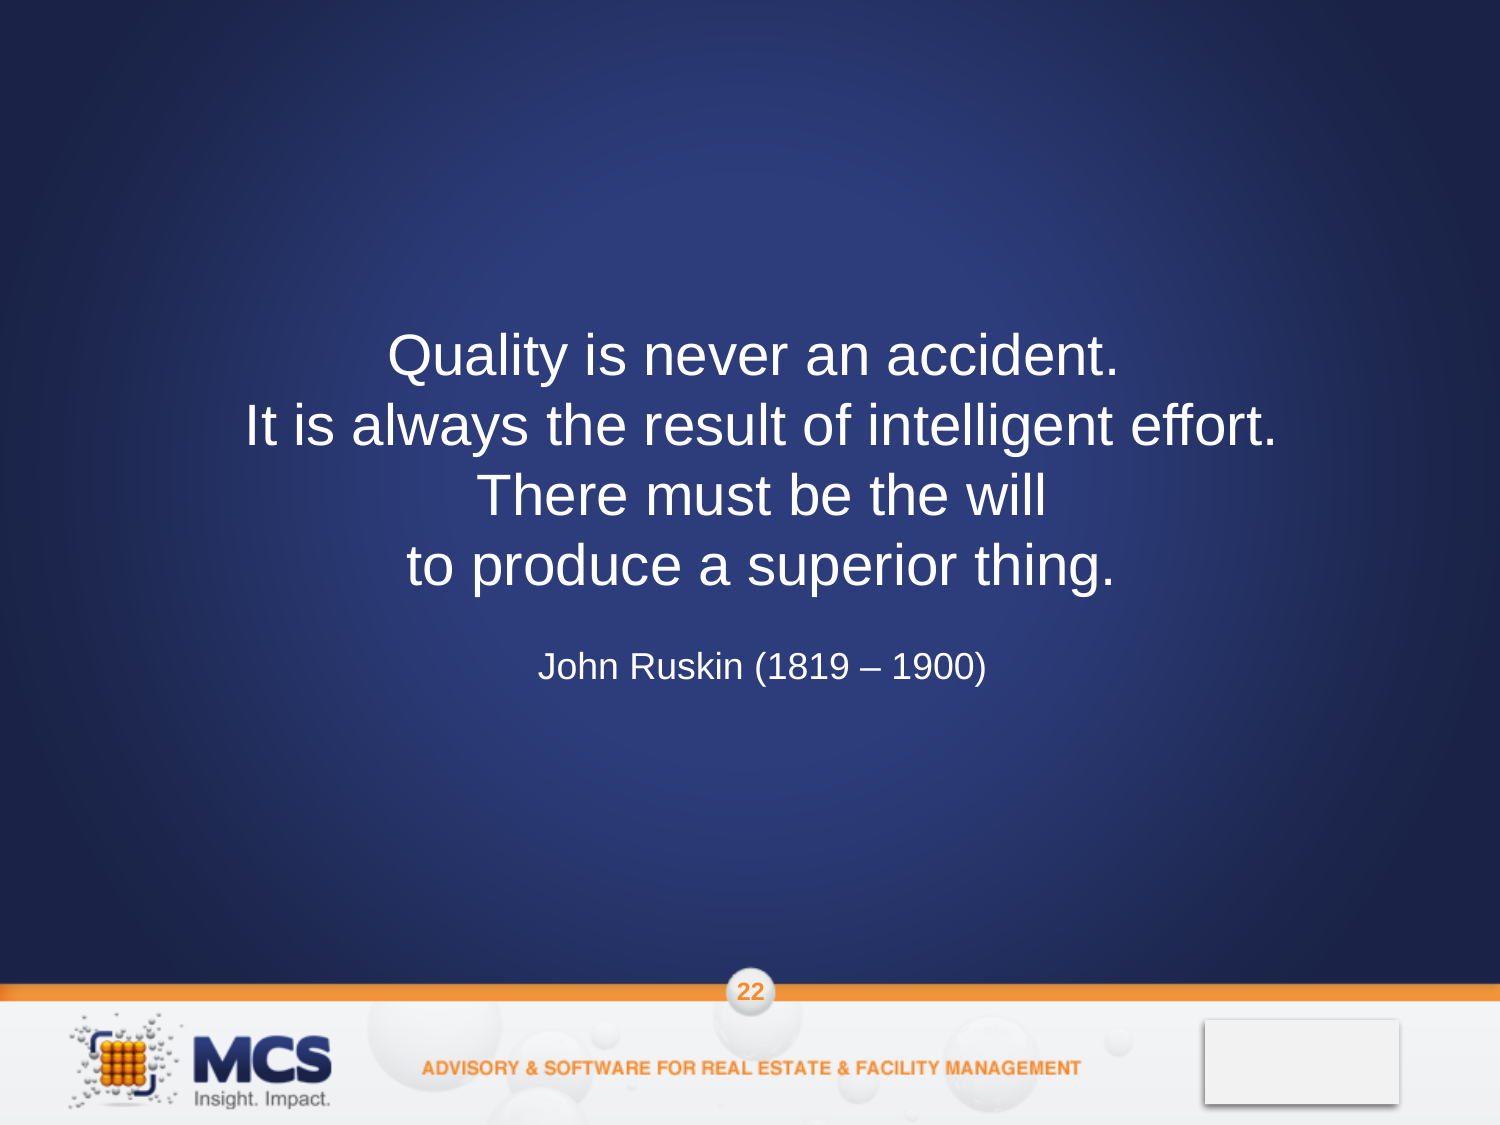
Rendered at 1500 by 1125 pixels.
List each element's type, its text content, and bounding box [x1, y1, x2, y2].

picture [0, 0, 1500, 1125]
text_box Quality is never an accident. It is always the result of intelligent effort. There must be the will to produce a superior thing. John Ruskin (1819 – 1900) [229, 309, 1296, 695]
